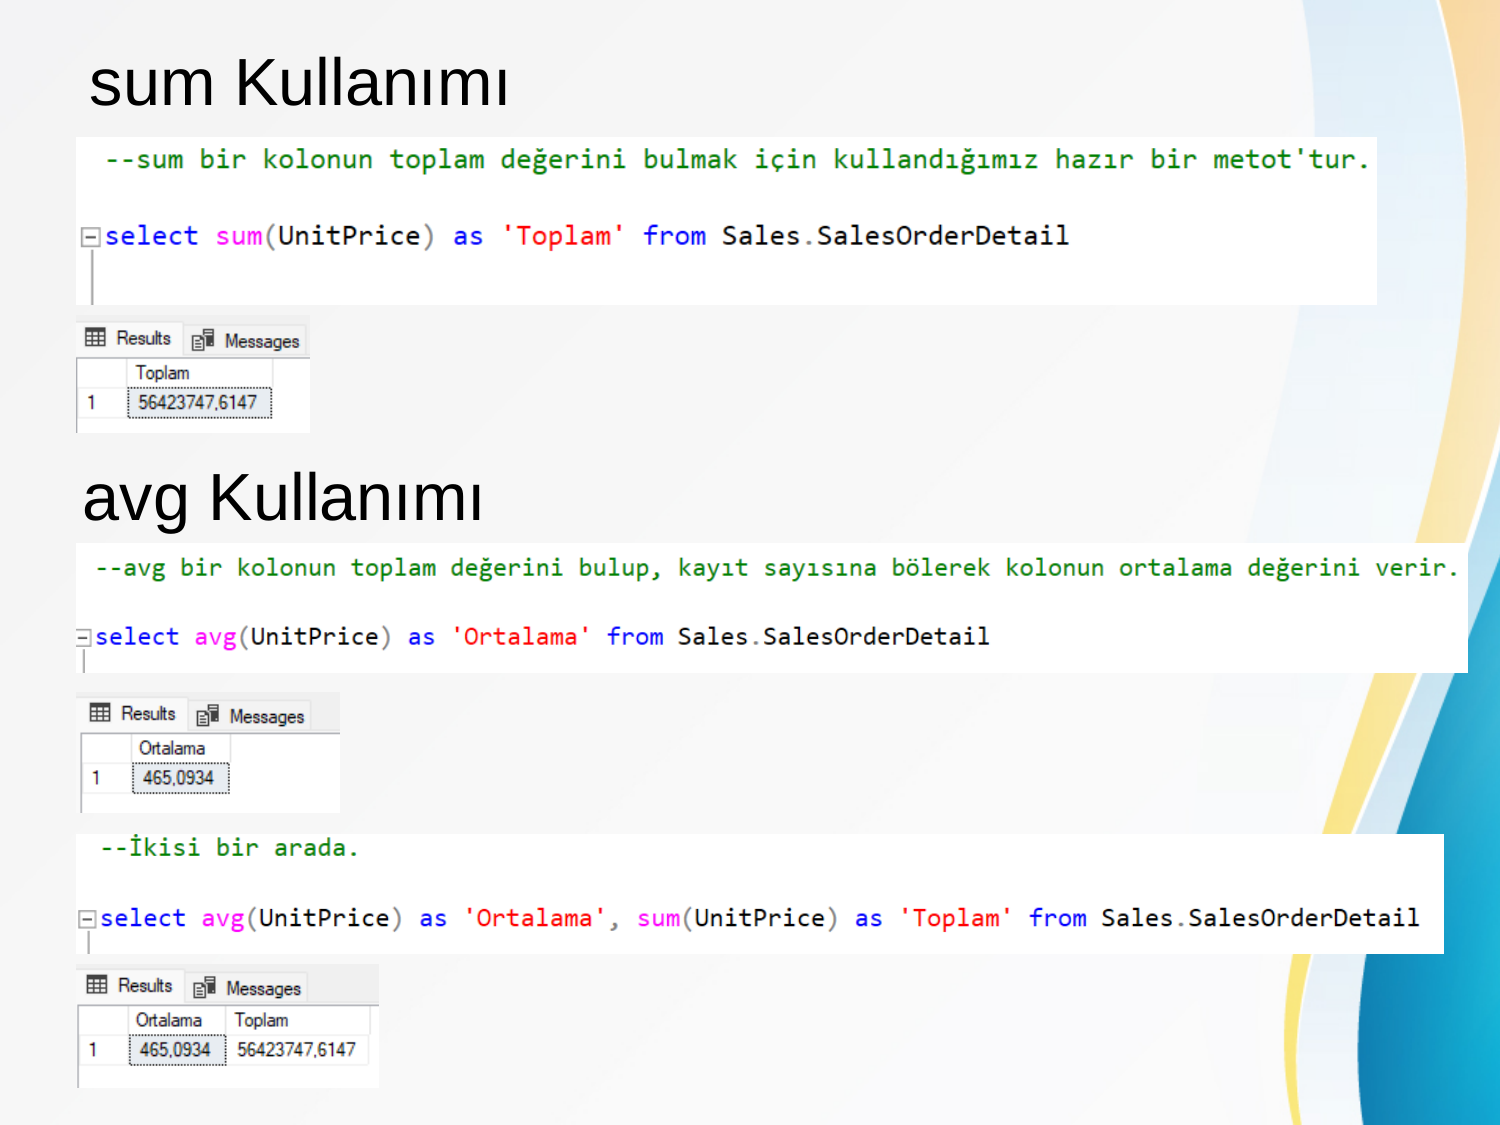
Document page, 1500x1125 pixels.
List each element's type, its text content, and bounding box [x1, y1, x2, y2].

title sum Kullanımı [74, 30, 1426, 127]
picture [0, 0, 1500, 1125]
text_box avg Kullanımı [68, 446, 710, 541]
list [76, 315, 310, 433]
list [76, 137, 1377, 305]
